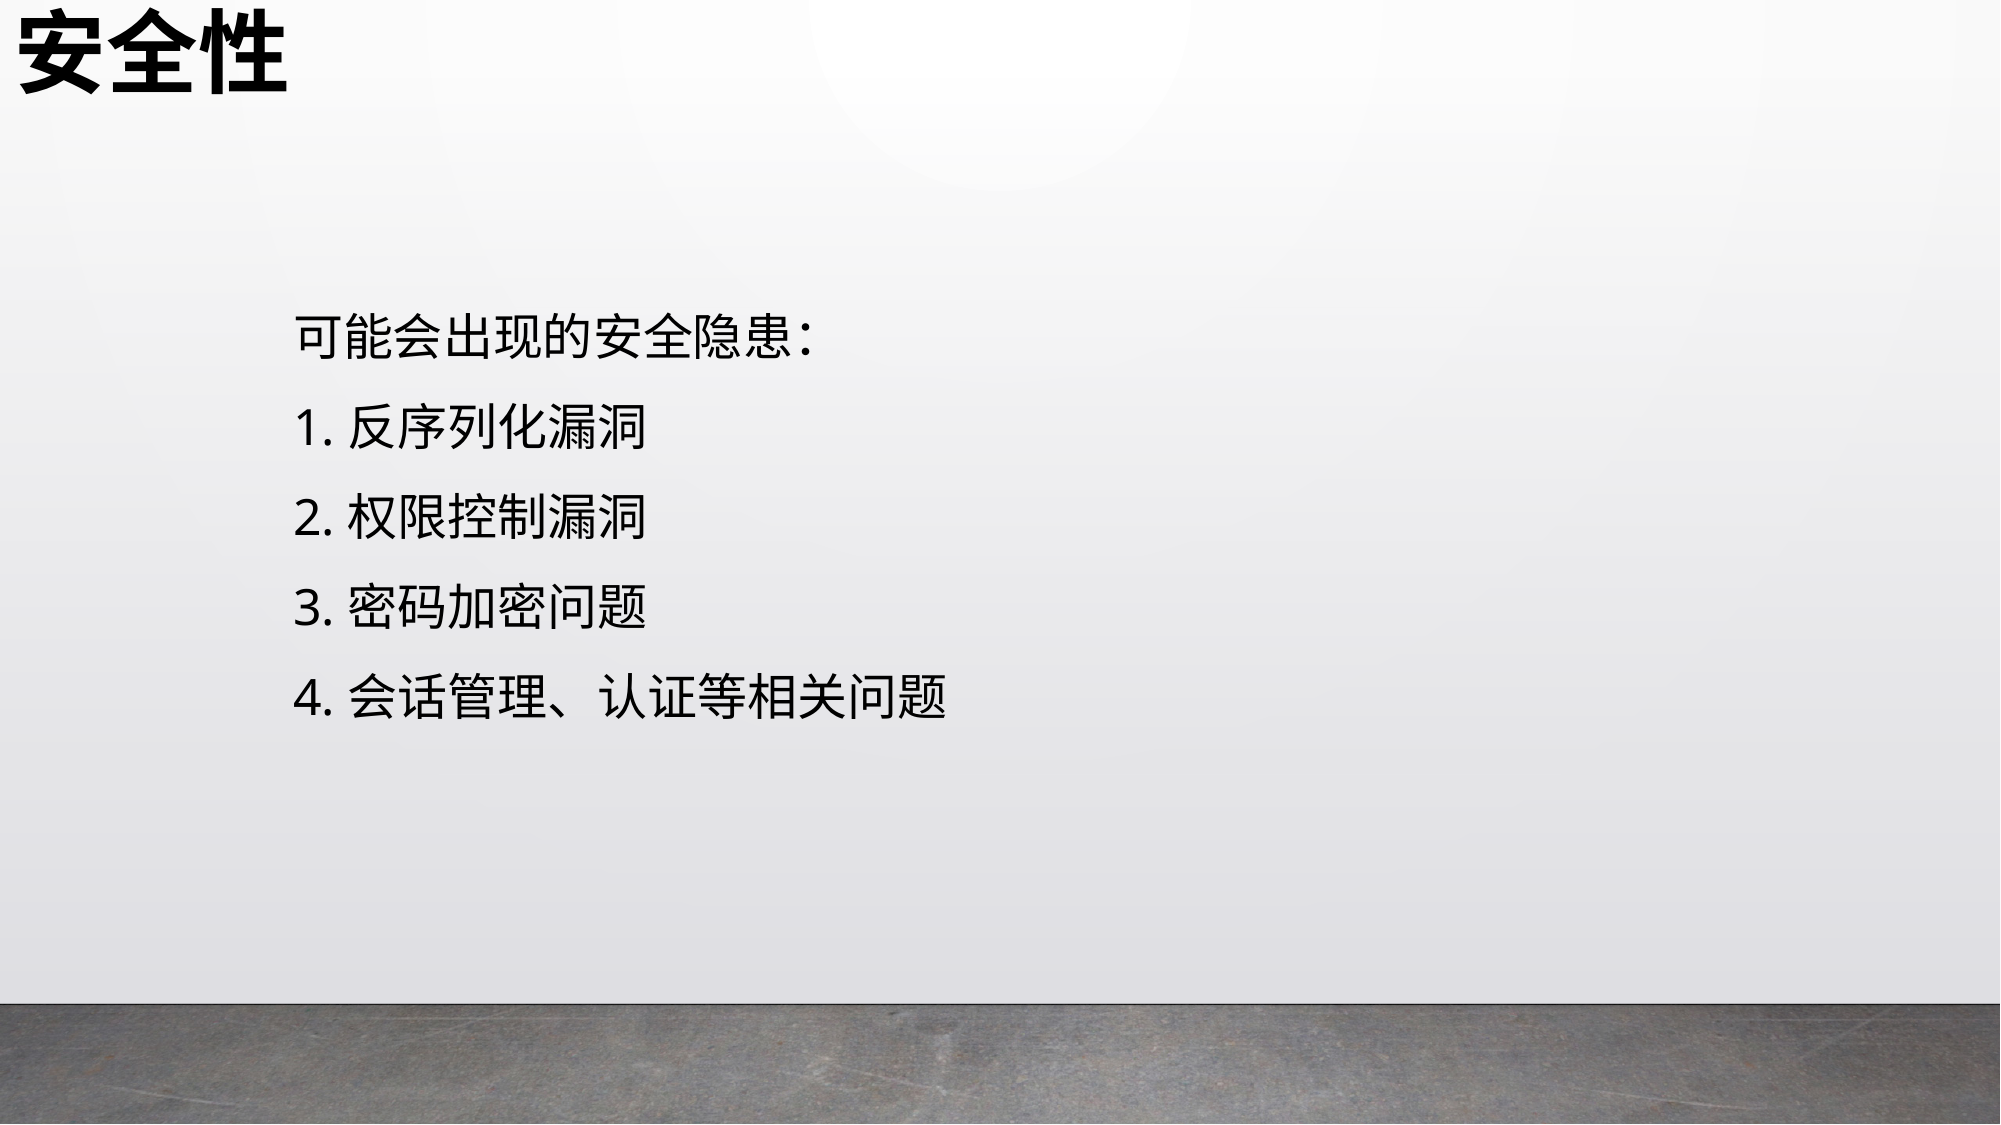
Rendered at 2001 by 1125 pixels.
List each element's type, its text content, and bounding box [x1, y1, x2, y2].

text_box 安全性 [0, 0, 1576, 173]
picture [0, 1004, 2000, 1124]
text_box 可能会出现的安全隐患： 1.反序列化漏洞 2.权限控制漏洞 3.密码加密问题 4.会话管理、认证等相关问题 [278, 268, 1576, 733]
